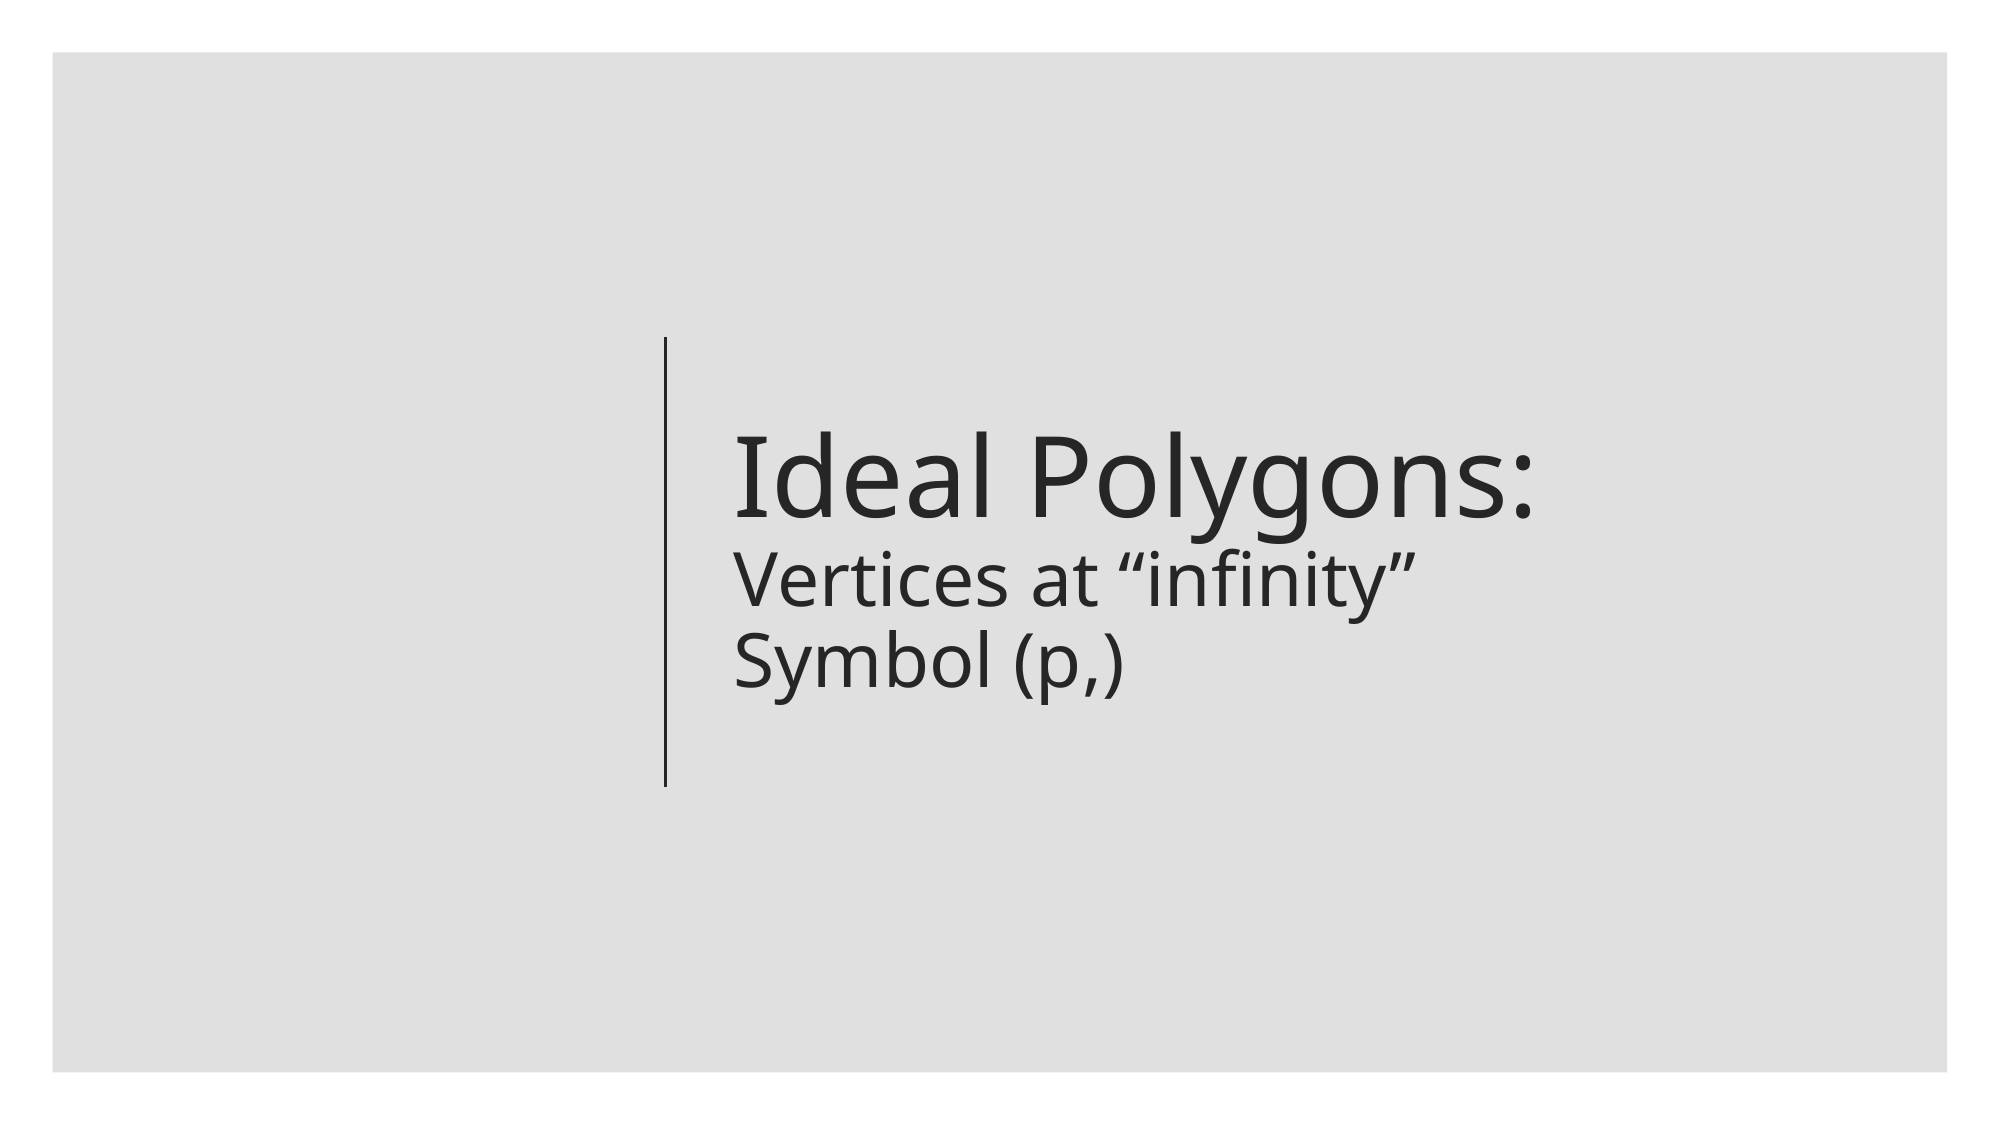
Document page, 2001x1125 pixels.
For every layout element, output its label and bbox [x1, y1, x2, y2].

text_box [52, 51, 1948, 1073]
